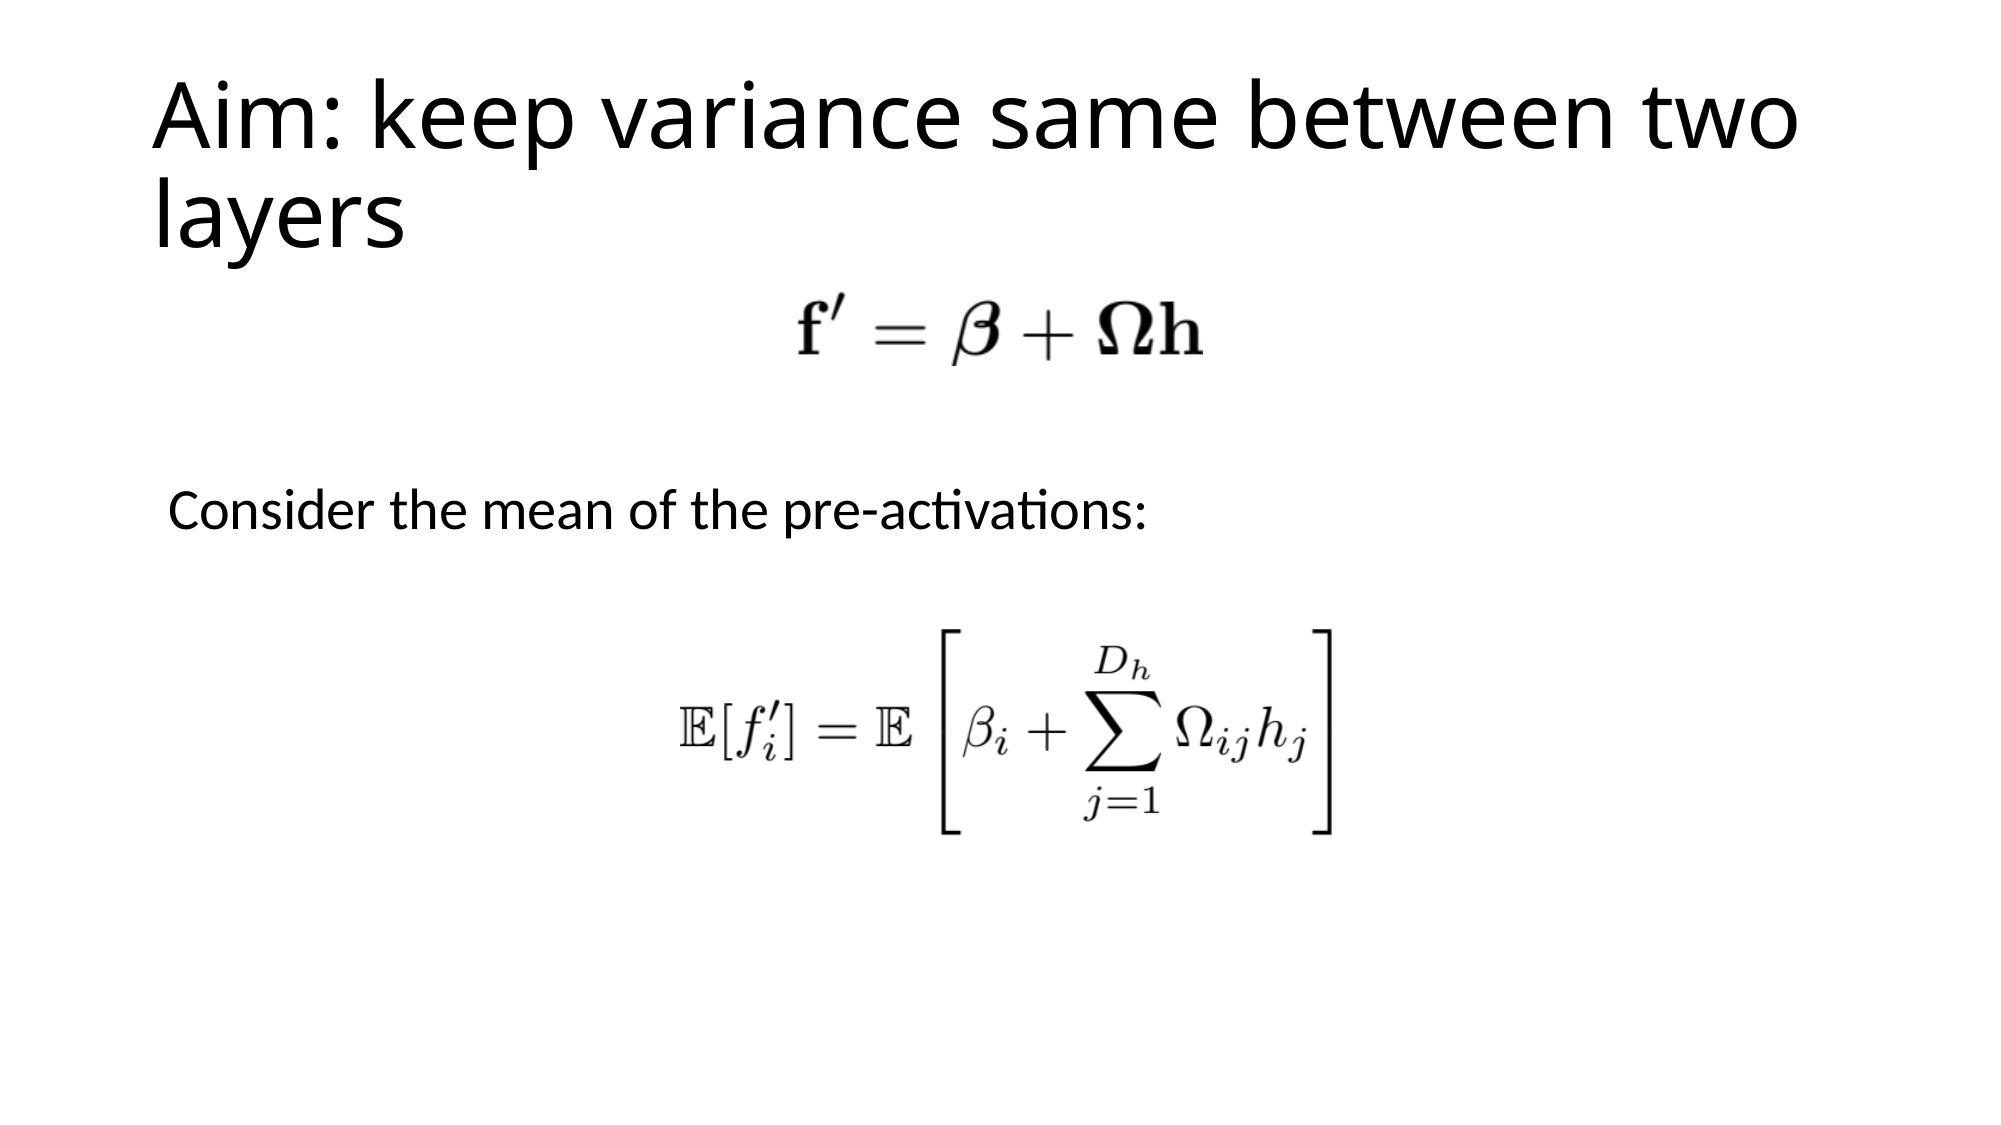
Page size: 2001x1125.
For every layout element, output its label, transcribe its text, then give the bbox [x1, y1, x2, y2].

picture [680, 628, 1468, 848]
picture [796, 277, 1204, 366]
text_box Consider the mean of the pre-activations: [153, 463, 1207, 549]
title Aim: keep variance same between two layers [137, 59, 1863, 278]
